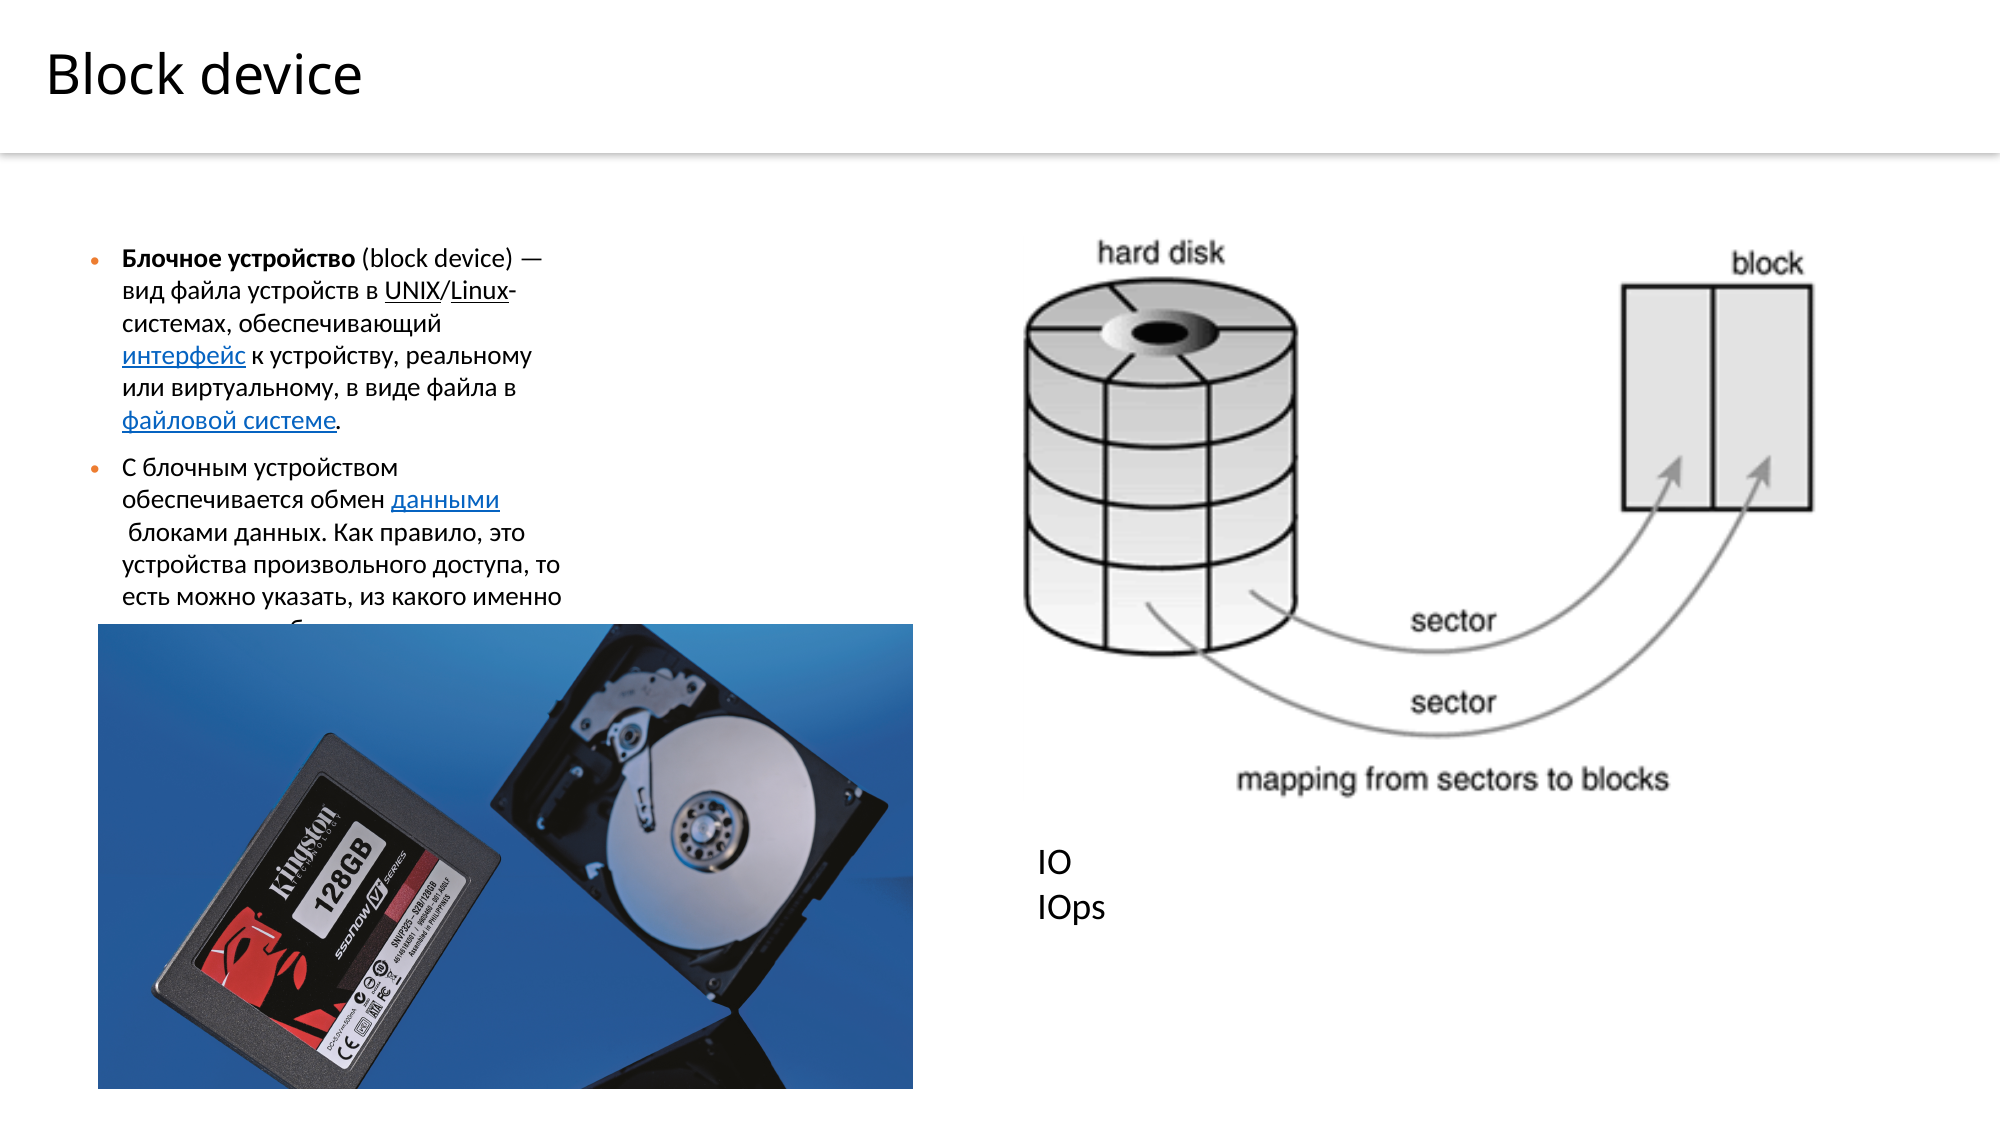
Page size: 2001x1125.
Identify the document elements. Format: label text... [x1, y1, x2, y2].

picture [98, 624, 913, 1089]
list Block device [0, 0, 2000, 153]
text_box IO IOps [1022, 829, 1182, 935]
picture [1022, 236, 1818, 801]
list Блочное устройство (block device) — вид файла устройств в UNIX/Linux-системах, обеспечивающий интерфейс к устройству, реальному или виртуальному, в виде файла в файловой системе. С блочным устройством обеспечивается обмен данными блоками данных. Как правило, это устройства произвольного доступа, то есть можно указать, из какого именно места должен быть прочитан или записан блок данных. [78, 236, 580, 692]
